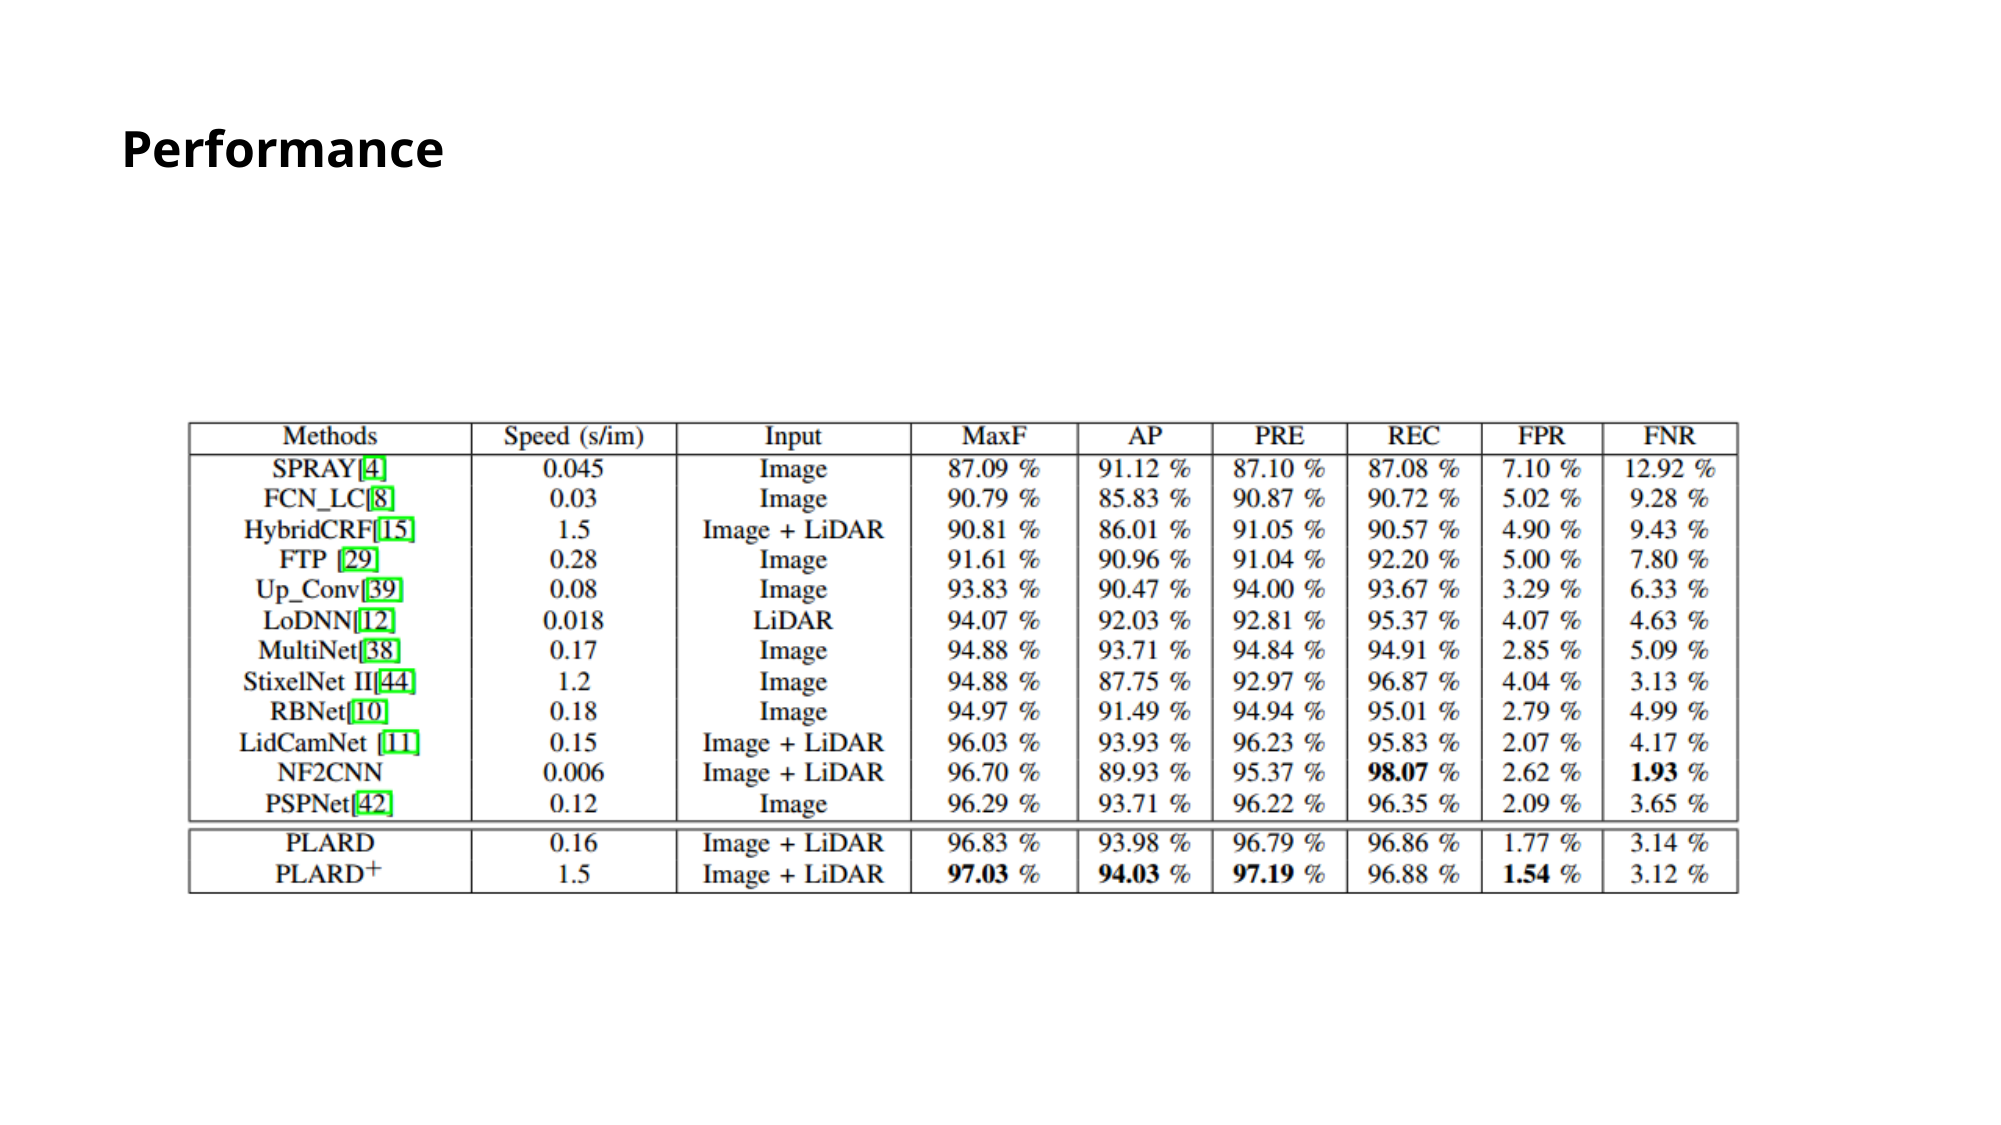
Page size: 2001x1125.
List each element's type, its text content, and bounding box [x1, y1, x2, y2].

title Performance [106, 42, 1832, 260]
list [185, 407, 1752, 905]
